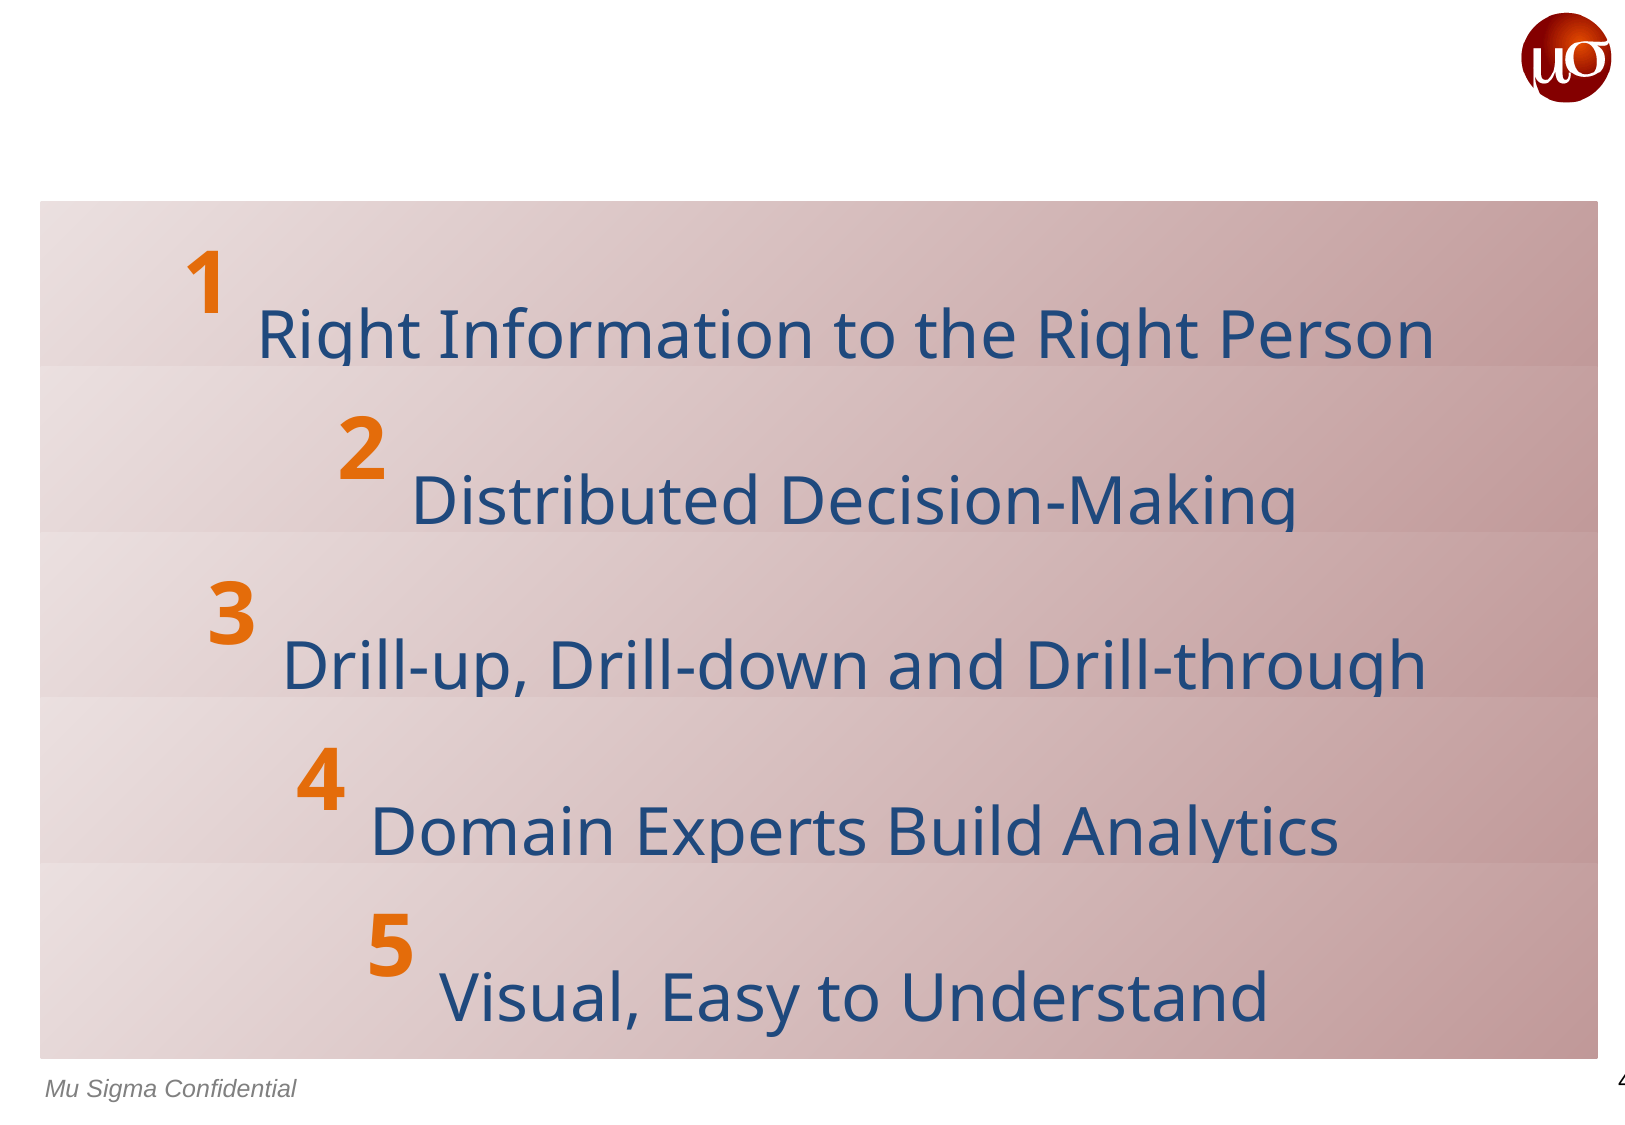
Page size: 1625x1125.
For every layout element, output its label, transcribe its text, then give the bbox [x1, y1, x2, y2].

text_box 4 Domain Experts Build Analytics [40, 697, 1598, 863]
picture [1516, 12, 1615, 103]
text_box 2 Distributed Decision-Making [40, 366, 1598, 532]
text_box 3 Drill-up, Drill-down and Drill-through [40, 532, 1598, 697]
text_box 5 Visual, Easy to Understand [40, 863, 1598, 1059]
text_box 1 Right Information to the Right Person [40, 201, 1598, 366]
